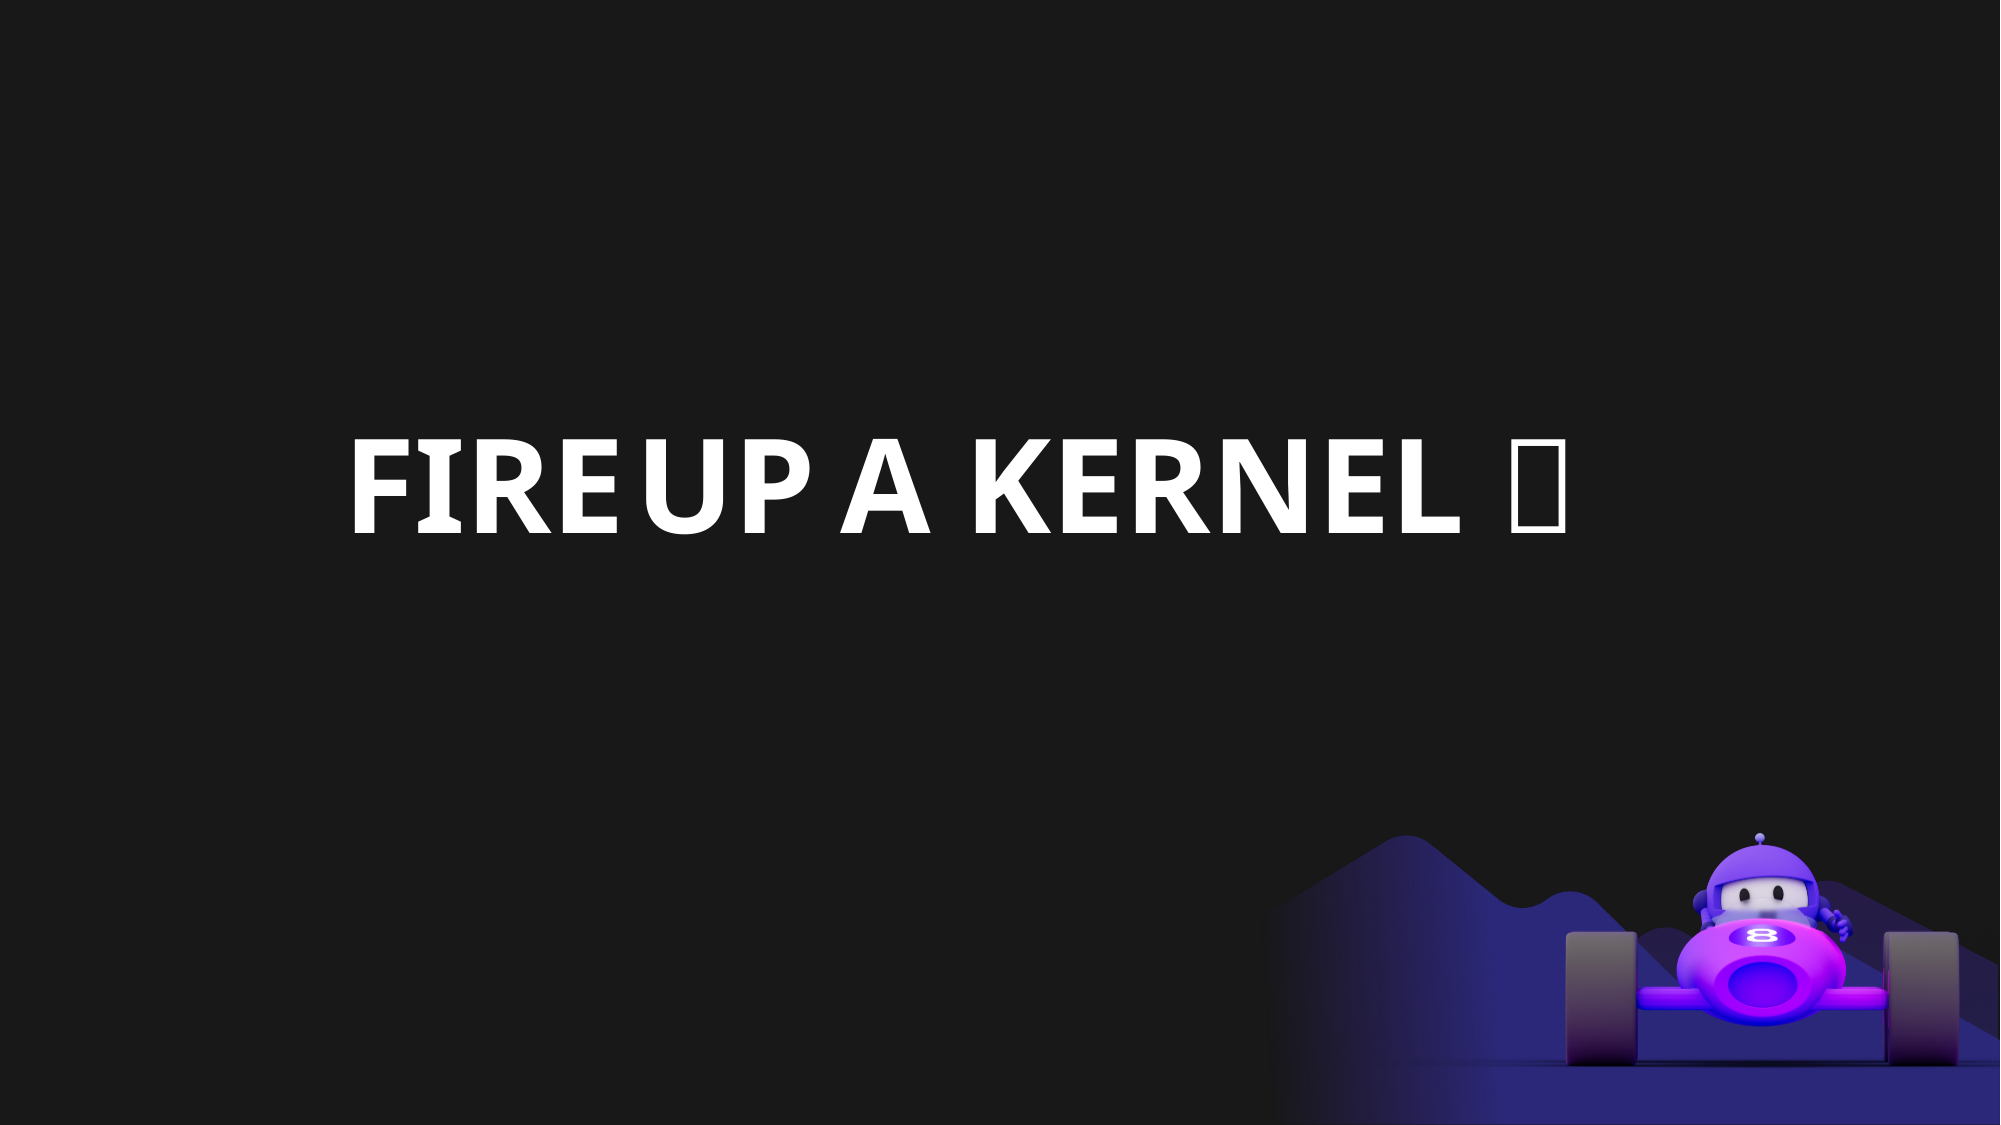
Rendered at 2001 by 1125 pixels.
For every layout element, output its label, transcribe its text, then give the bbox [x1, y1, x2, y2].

picture [0, 0, 2000, 1125]
title FIRE UP A KERNEL 🔥 [340, 400, 1659, 591]
